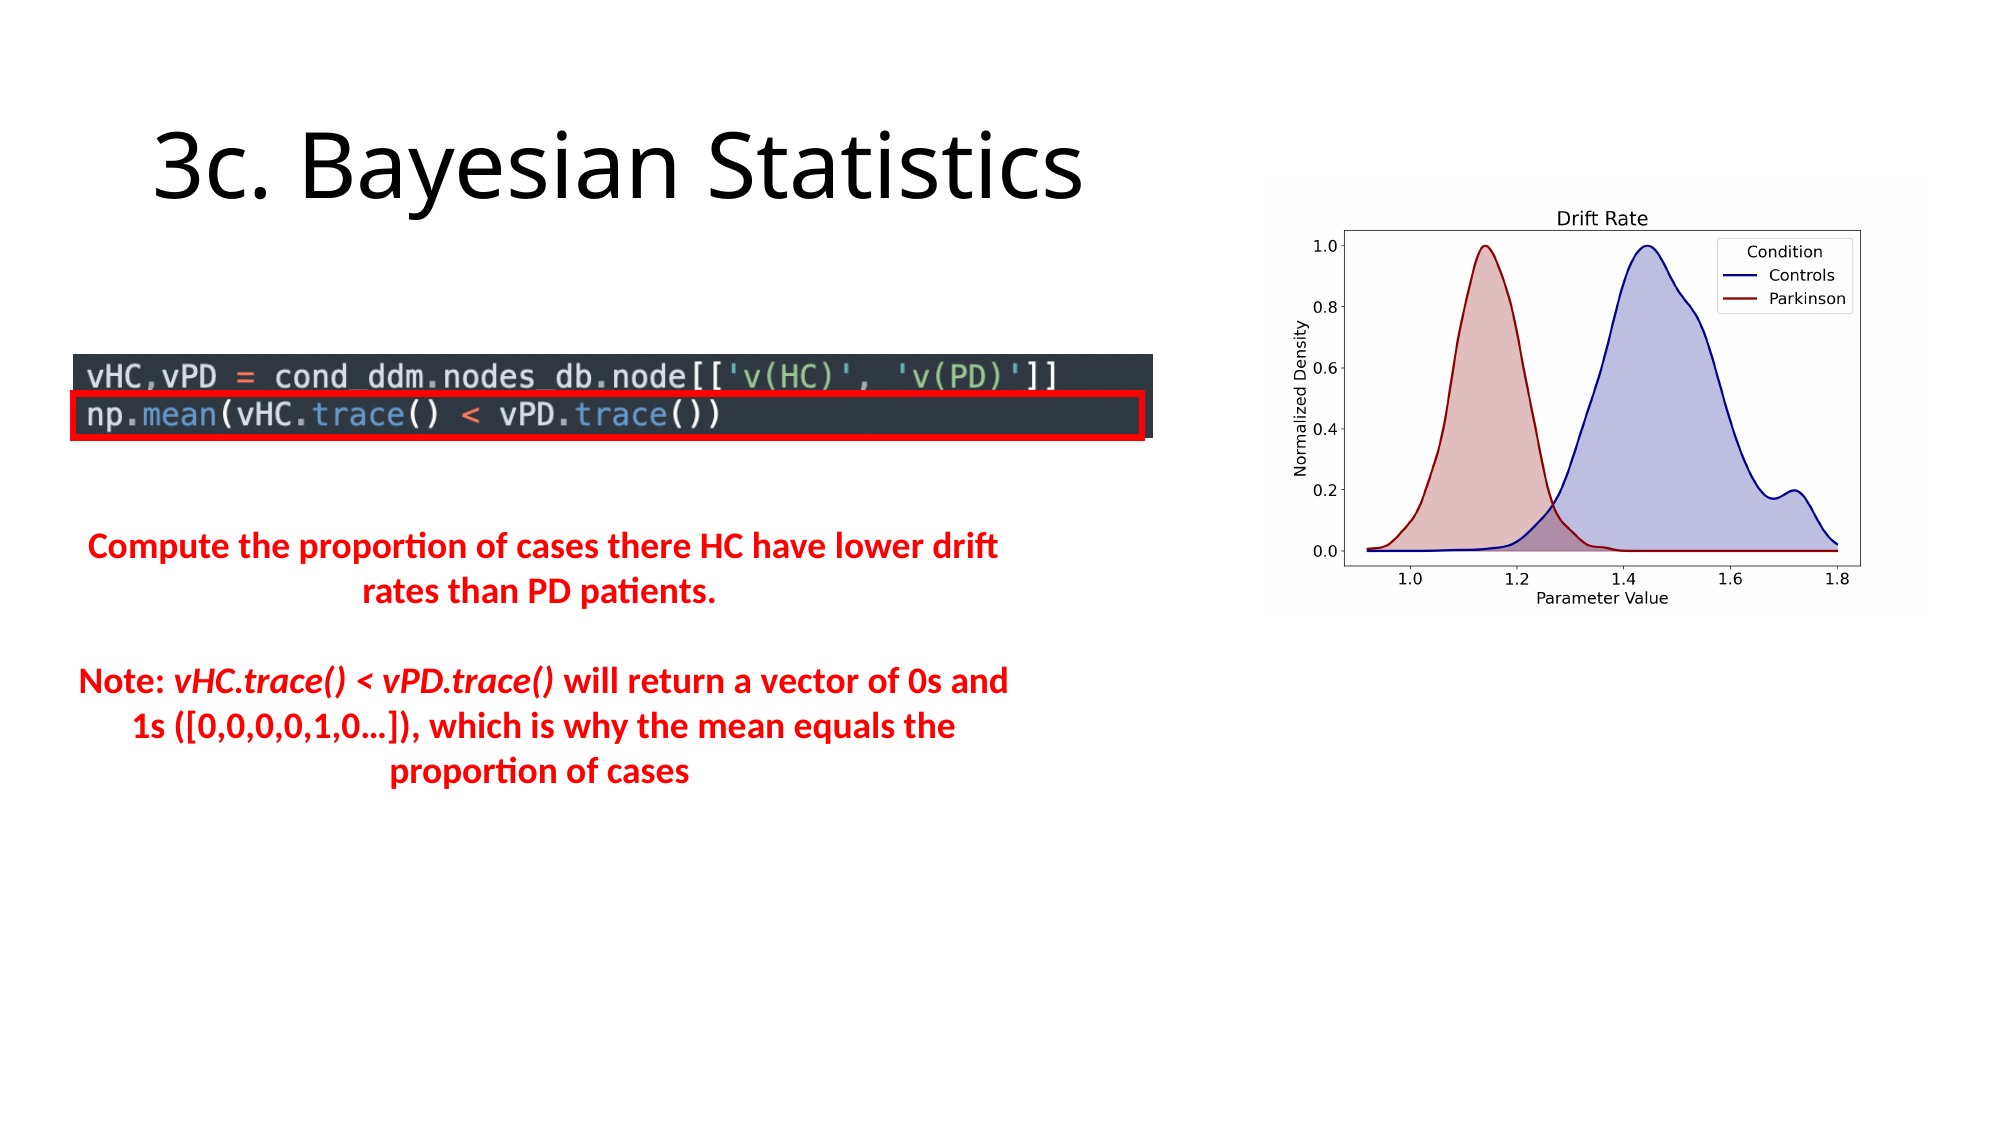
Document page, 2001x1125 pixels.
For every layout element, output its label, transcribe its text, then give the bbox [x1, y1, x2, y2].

title 3c. Bayesian Statistics [137, 59, 1863, 278]
picture [1260, 178, 1927, 614]
text_box Compute the proportion of cases there HC have lower drift rates than PD patients. Note: vHC.trace() < vPD.trace() will return a vector of 0s and 1s ([0,0,0,0,1,0…]), which is why the mean equals the proportion of cases [56, 513, 1031, 799]
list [72, 354, 1153, 438]
